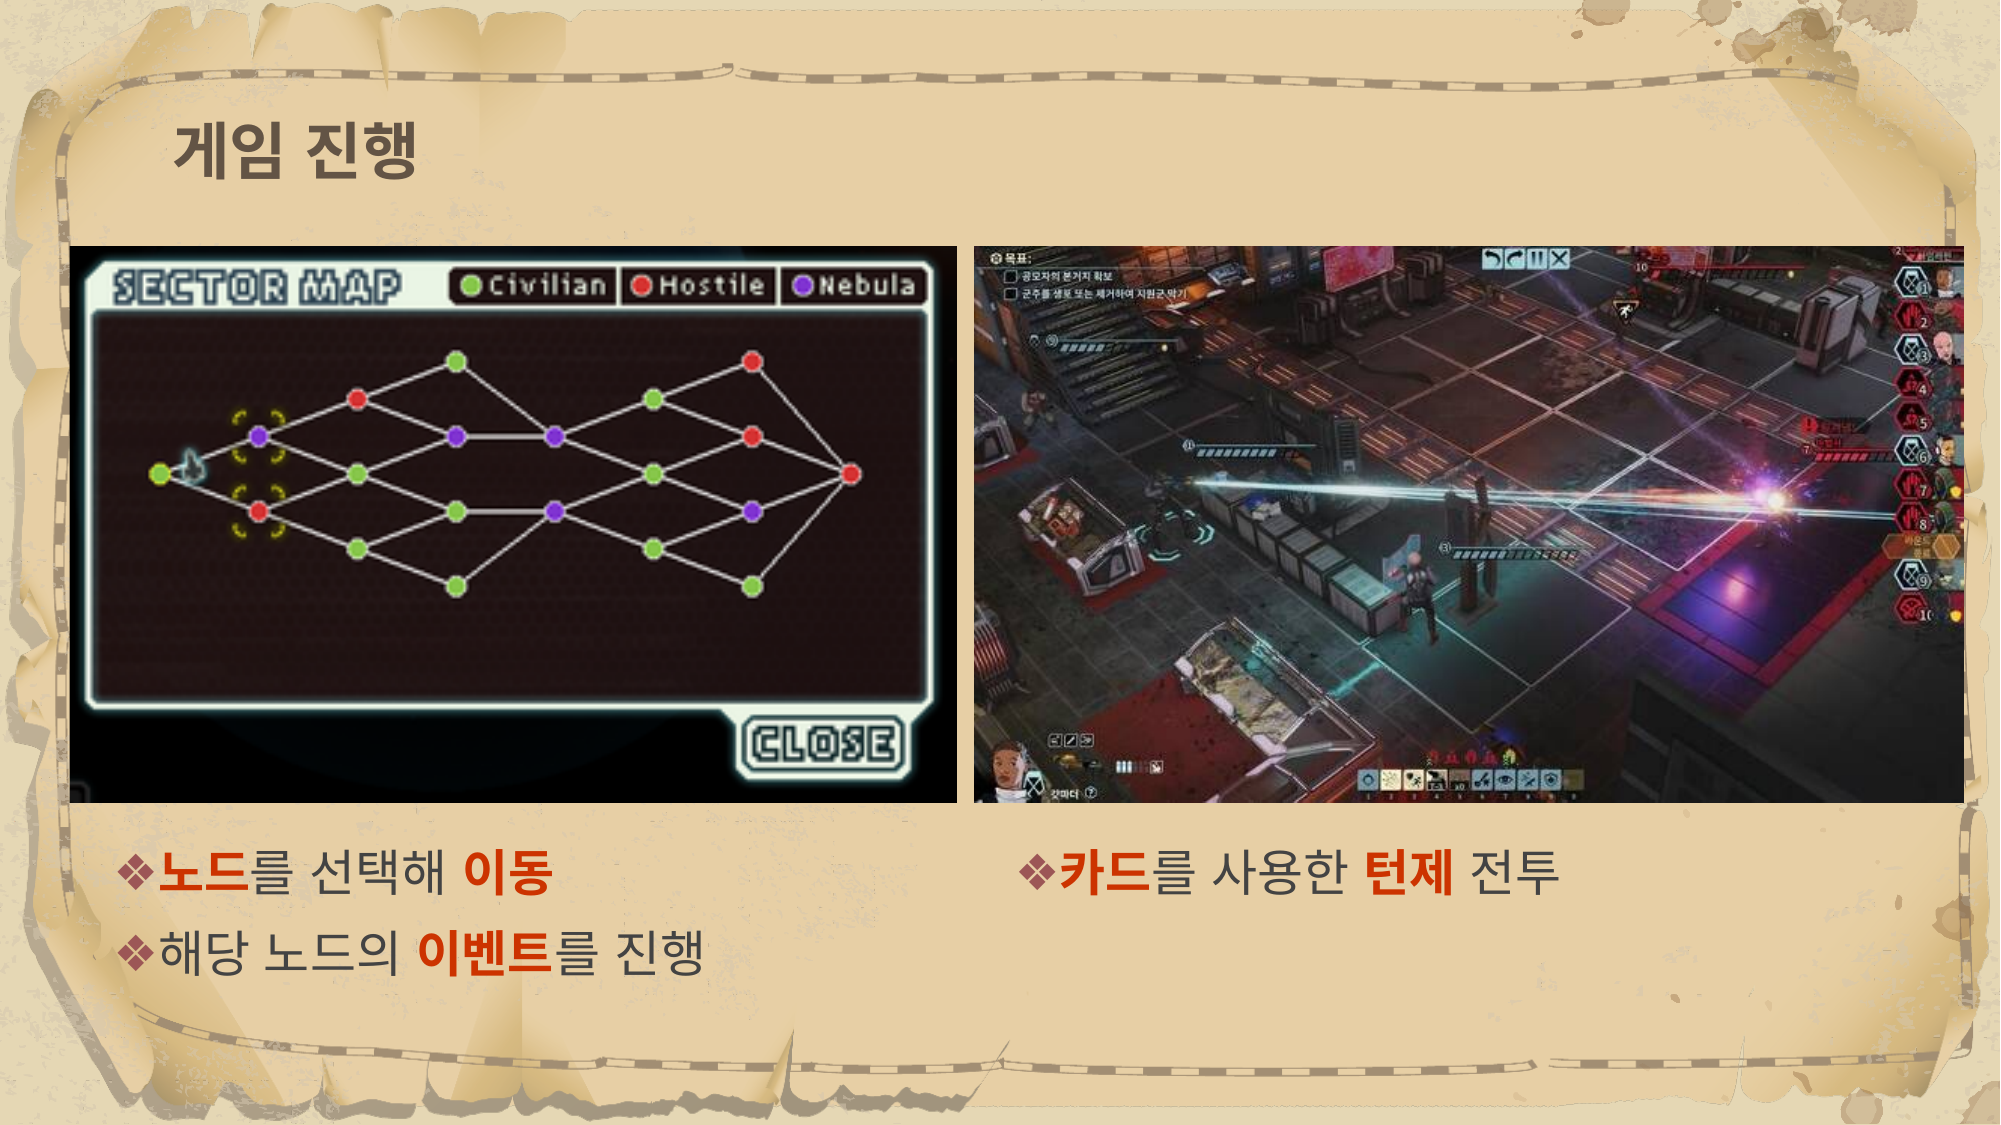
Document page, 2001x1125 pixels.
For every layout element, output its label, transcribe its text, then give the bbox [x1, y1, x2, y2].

title 게임 진행 [157, 97, 1348, 223]
picture [0, 0, 2000, 1124]
list 노드를 선택해 이동 해당 노드의 이벤트를 진행 [98, 826, 957, 1057]
text_box 카드를 사용한 턴제 전투 [999, 826, 1859, 1057]
